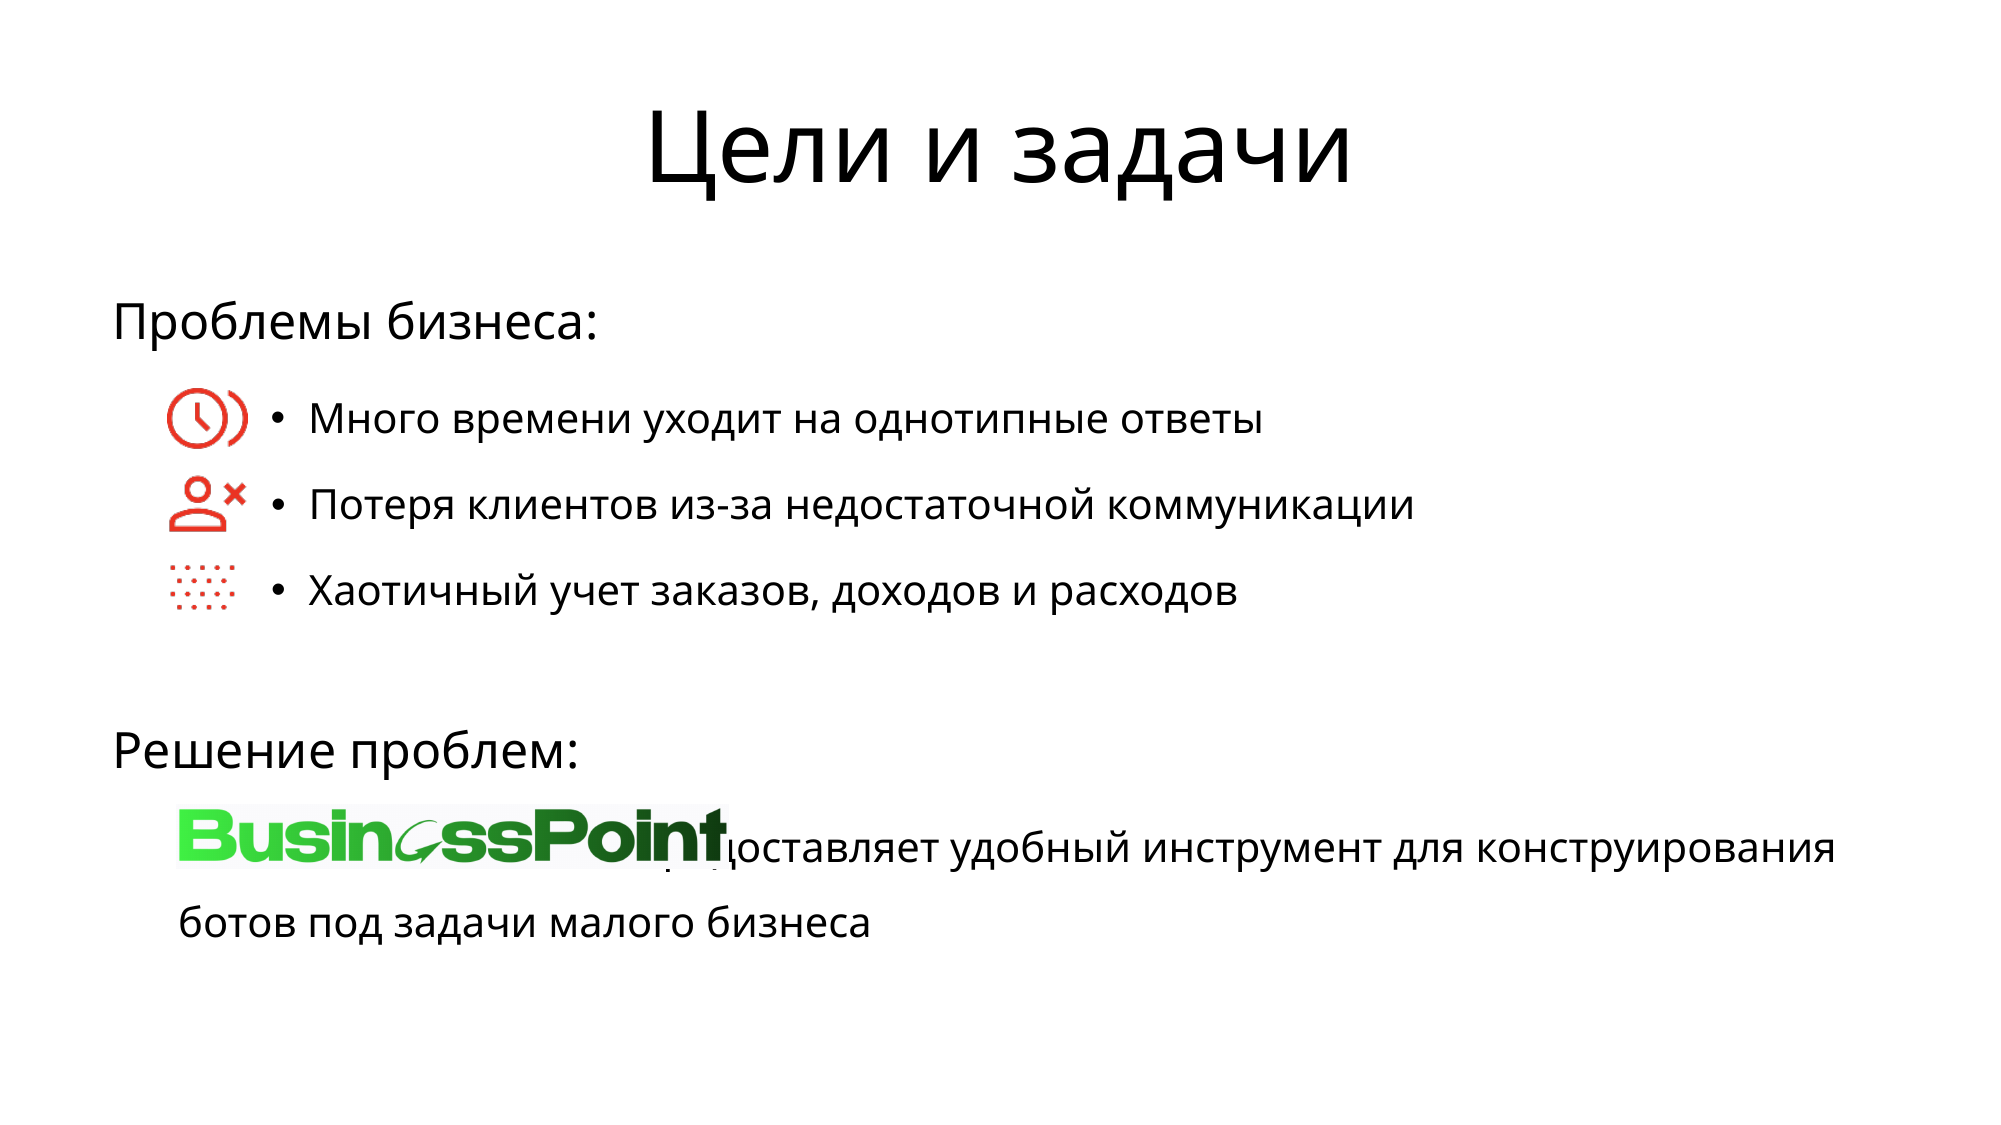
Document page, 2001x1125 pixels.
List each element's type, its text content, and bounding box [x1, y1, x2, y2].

text_box Проблемы бизнеса: [97, 288, 1736, 421]
text_box [412, 305, 1802, 438]
picture [176, 804, 729, 869]
text_box Хаотичный учет заказов, доходов и расходов [256, 561, 1895, 694]
title Цели и задачи [137, 22, 1863, 278]
text_box - Предоставляет удобный инструмент для конструирования ботов под задачи малого бизнеса [163, 787, 1920, 1002]
picture [163, 548, 242, 627]
picture [166, 460, 251, 546]
text_box Потеря клиентов из-за недостаточной коммуникации [255, 476, 1895, 609]
text_box Много времени уходит на однотипные ответы [255, 389, 1895, 476]
picture [167, 378, 248, 459]
text_box Решение проблем: [97, 718, 1737, 851]
